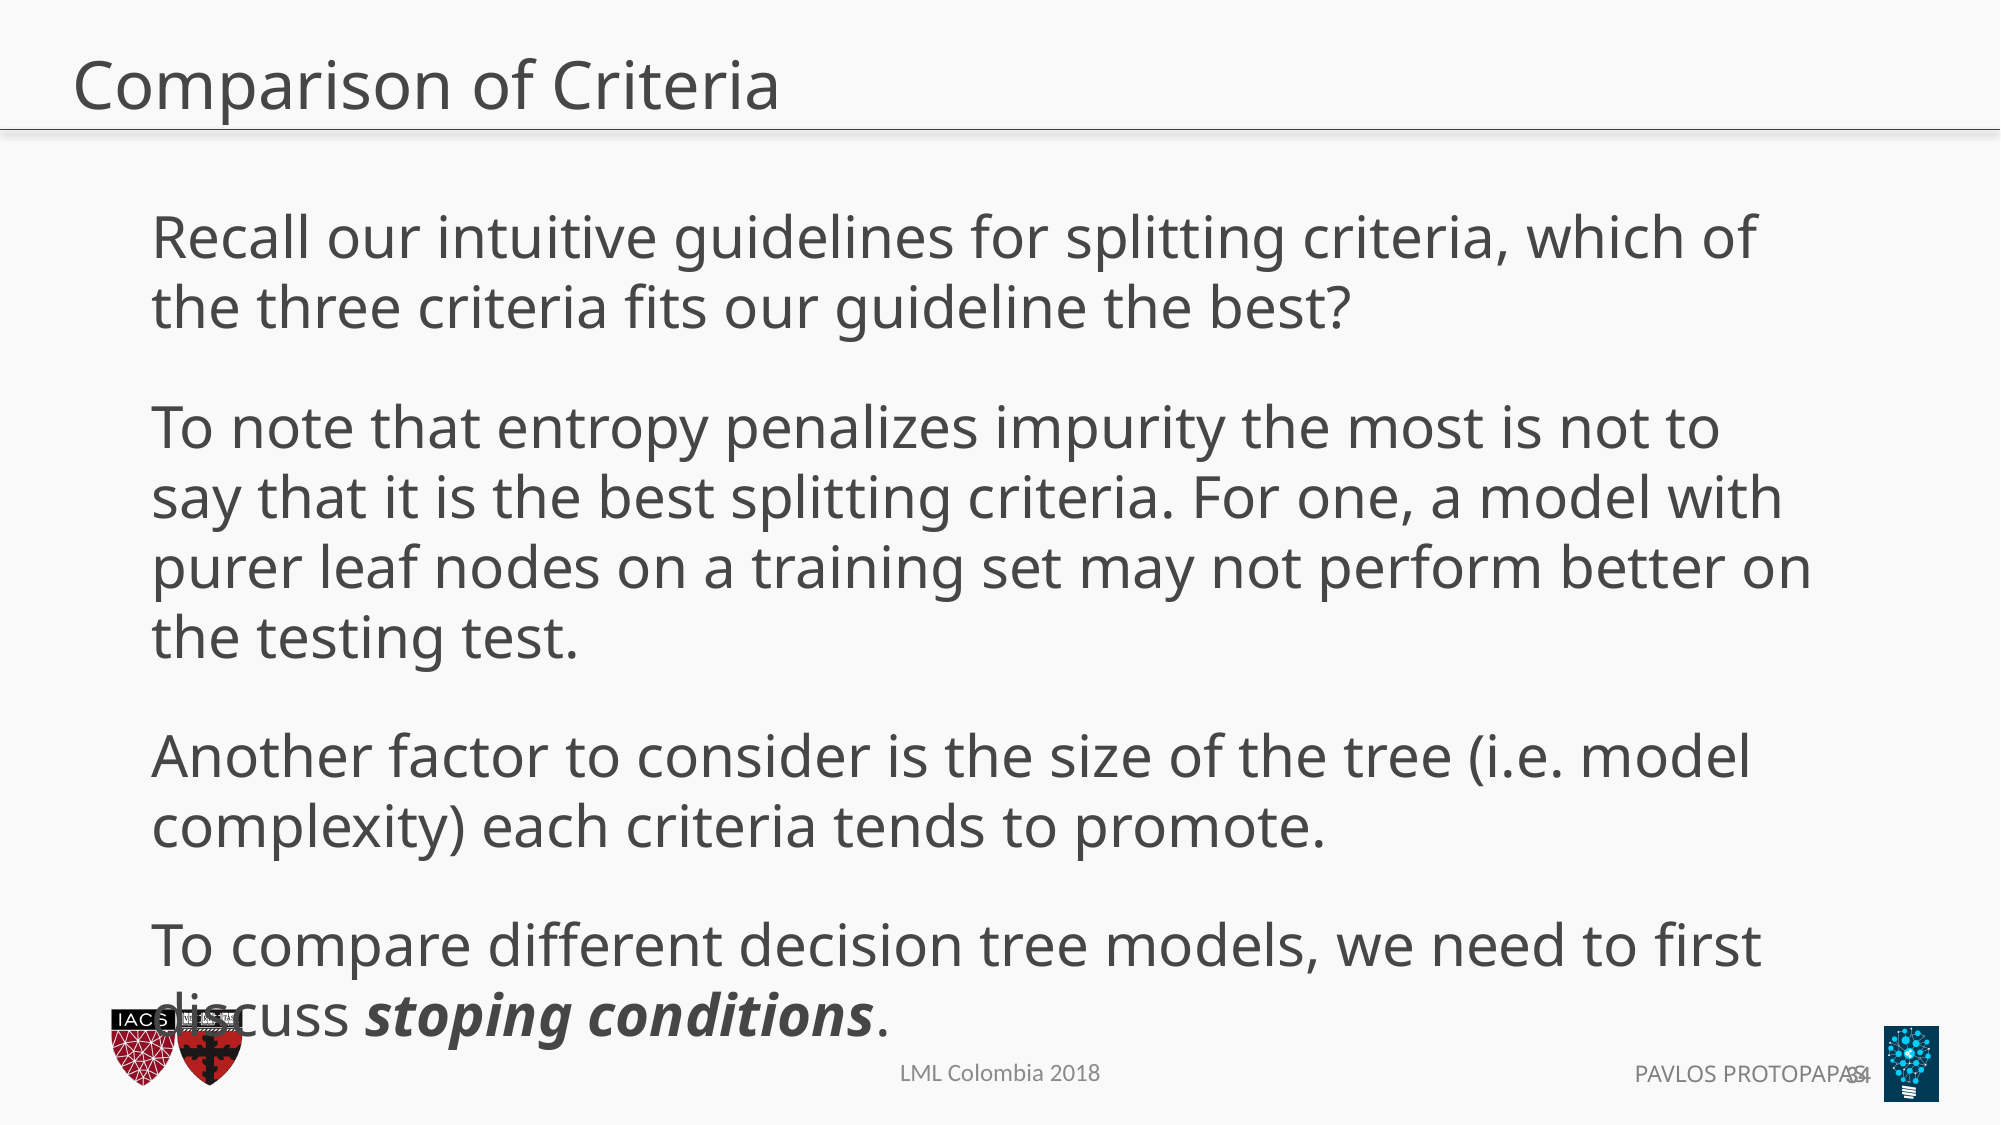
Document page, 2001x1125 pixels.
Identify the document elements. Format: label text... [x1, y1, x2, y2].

picture [109, 1009, 243, 1086]
list Recall our intuitive guidelines for splitting criteria, which of the three criteria fits our guideline the best? To note that entropy penalizes impurity the most is not to say that it is the best splitting criteria. For one, a model with purer leaf nodes on a training set may not perform better on the testing test. Another factor to consider is the size of the tree (i.e. model complexity) each criteria tends to promote. To compare different decision tree models, we need to first discuss stoping conditions. [136, 193, 1831, 540]
picture [1905, 1049, 1913, 1058]
picture [1903, 1086, 1915, 1098]
title Comparison of Criteria [57, 35, 1943, 162]
slide_number 34 [1419, 1043, 1886, 1104]
